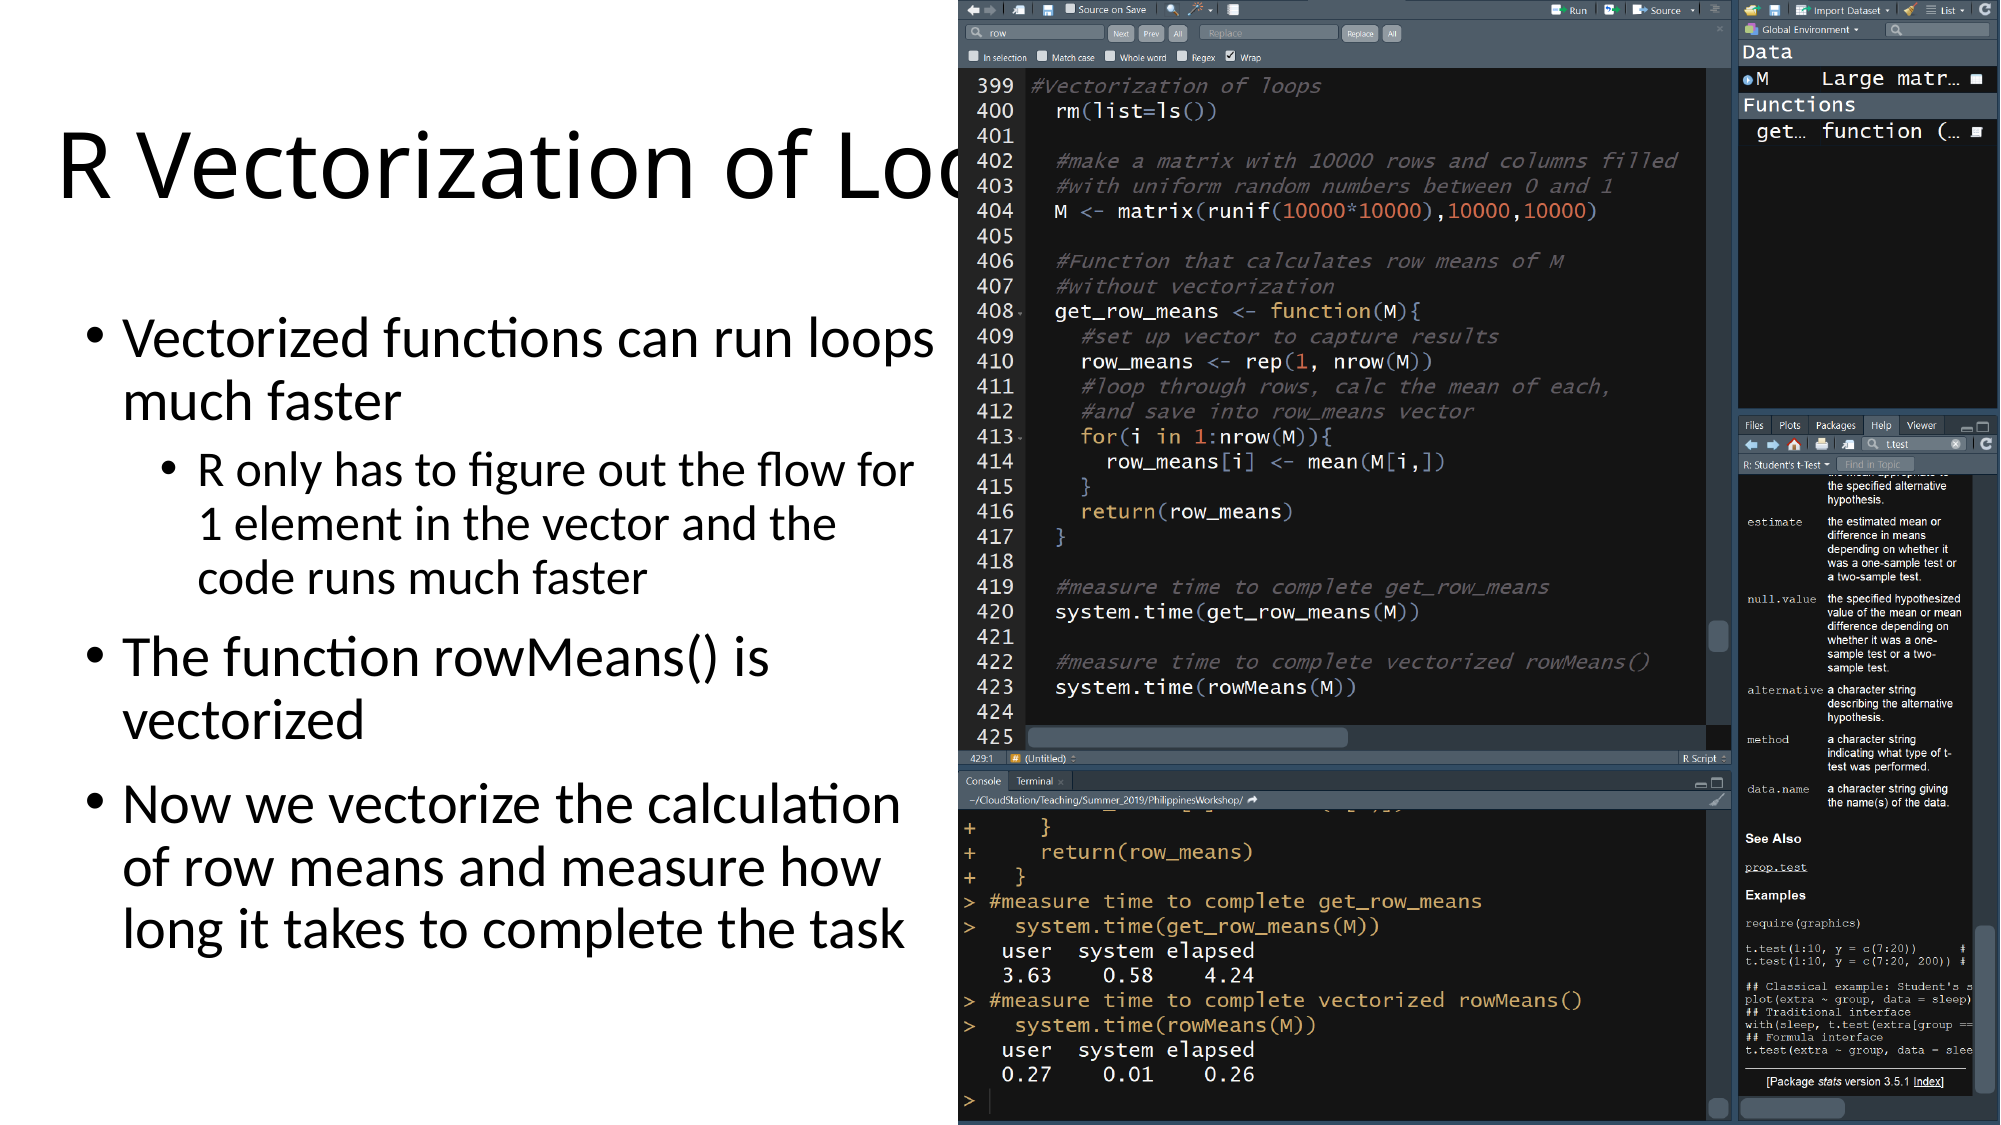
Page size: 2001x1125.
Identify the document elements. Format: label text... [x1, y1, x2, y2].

title R Vectorization of Loops [40, 59, 958, 278]
picture [958, 0, 2000, 1125]
list Vectorized functions can run loops much faster R only has to figure out the flow for 1 element in the vector and the code runs much faster The function rowMeans() is vectorized Now we vectorize the calculation of row means and measure how long it takes to complete the task [69, 299, 956, 1014]
